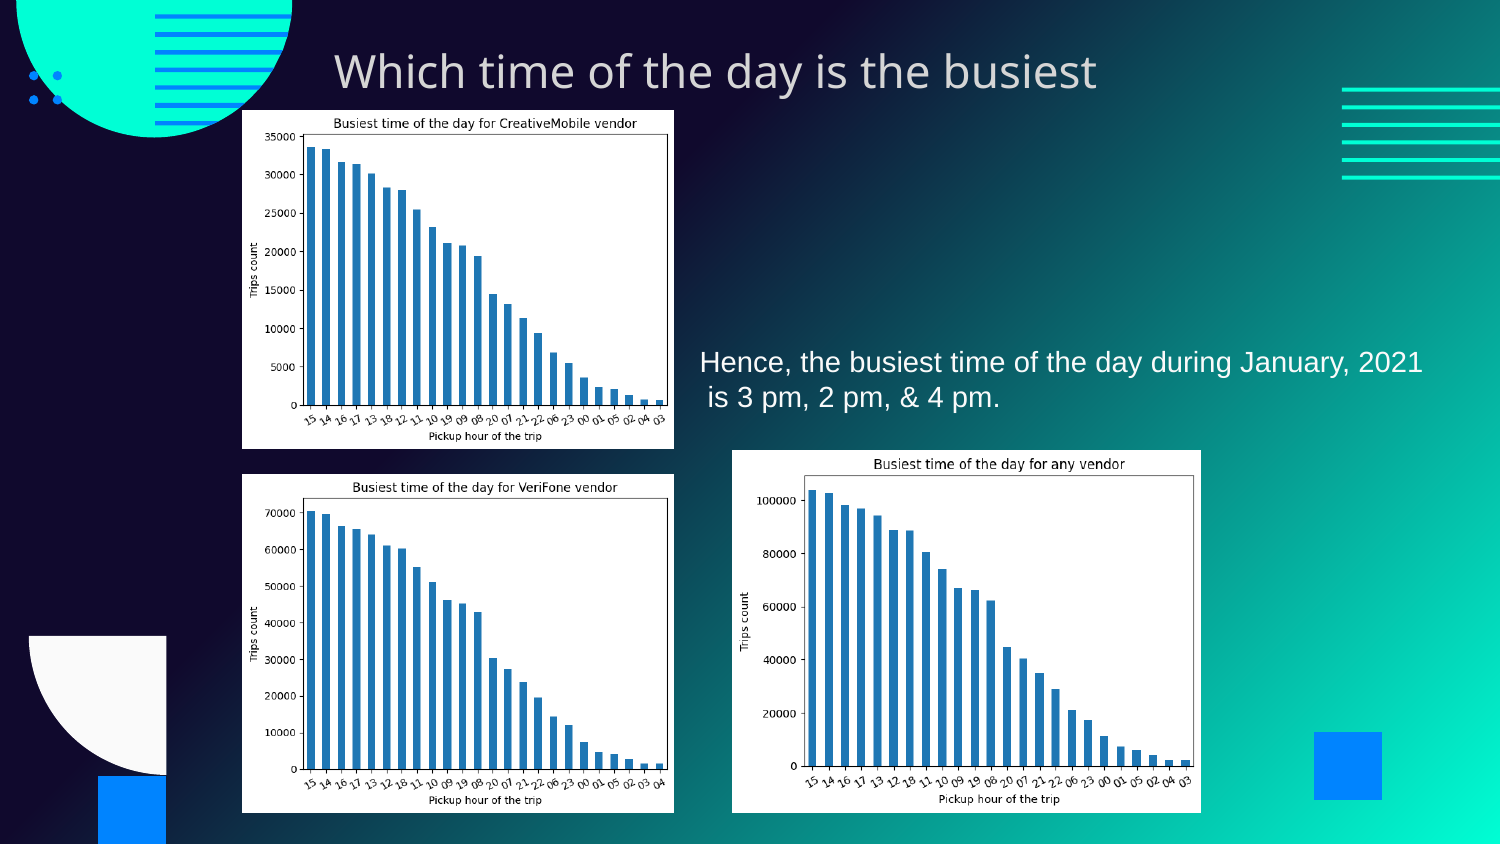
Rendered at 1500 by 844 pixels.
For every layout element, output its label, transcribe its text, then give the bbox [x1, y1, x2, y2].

picture [242, 474, 674, 813]
picture [242, 110, 674, 449]
title Which time of the day is the busiest [318, 13, 1147, 127]
picture [732, 450, 1201, 813]
text_box Hence, the busiest time of the day during January, 2021 is 3 pm, 2 pm, & 4 pm. [684, 335, 1451, 421]
